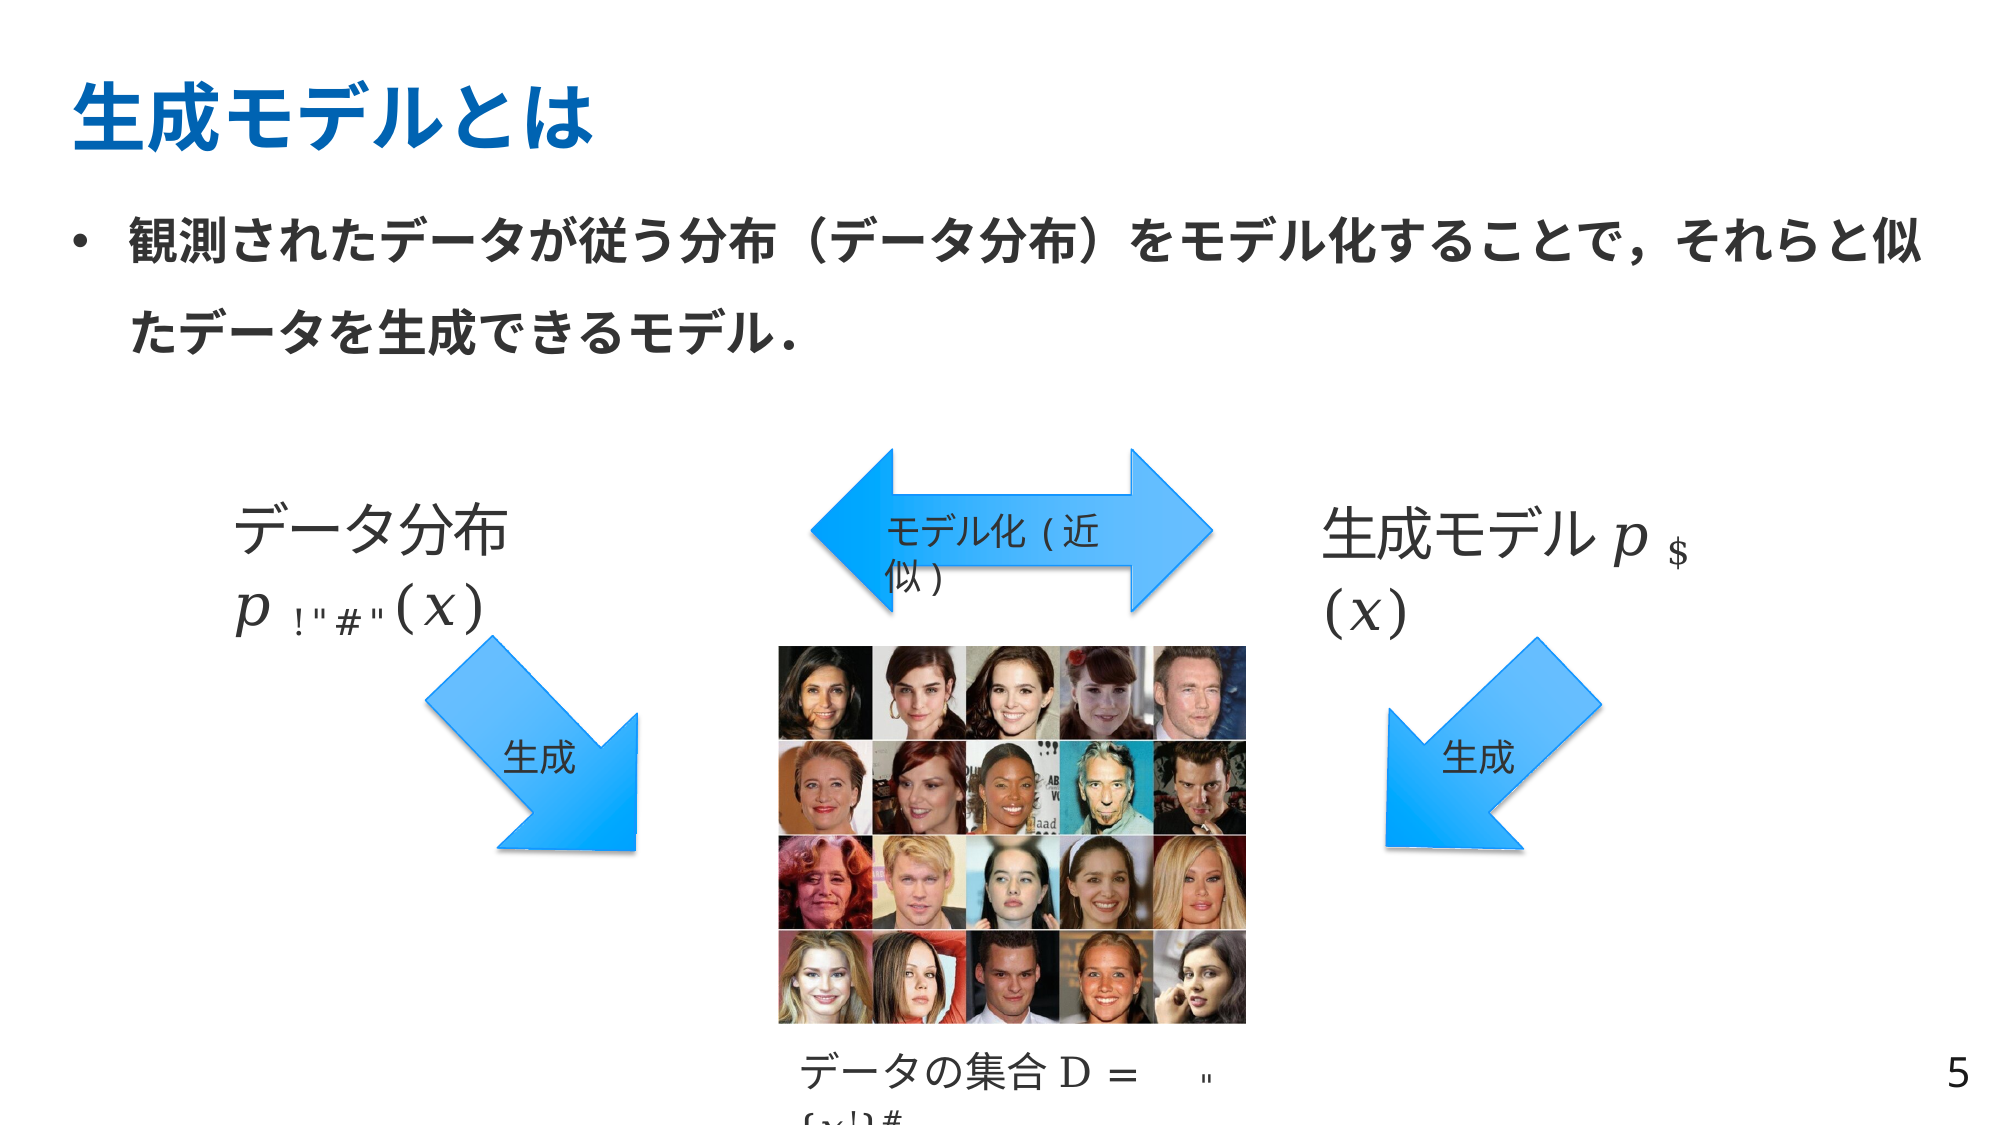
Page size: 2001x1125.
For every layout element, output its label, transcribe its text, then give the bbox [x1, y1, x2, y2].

title ⽣成モデルとは [69, 68, 599, 175]
text_box データ分布 𝑝!"#"(𝑥) [225, 491, 756, 643]
text_box 観測されたデータが従う分布（データ分布）をモデル化することで，それらと似たデータを⽣成できるモデル． [69, 175, 1931, 362]
text_box データの集合D = {𝑥!}# [791, 1044, 1231, 1125]
text_box 生成モデル 𝑝$(𝑥) [1313, 491, 1771, 643]
text_box 5 [1944, 1043, 1972, 1096]
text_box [1378, 632, 1610, 861]
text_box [802, 444, 1221, 625]
picture [778, 646, 1246, 1024]
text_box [417, 631, 646, 863]
